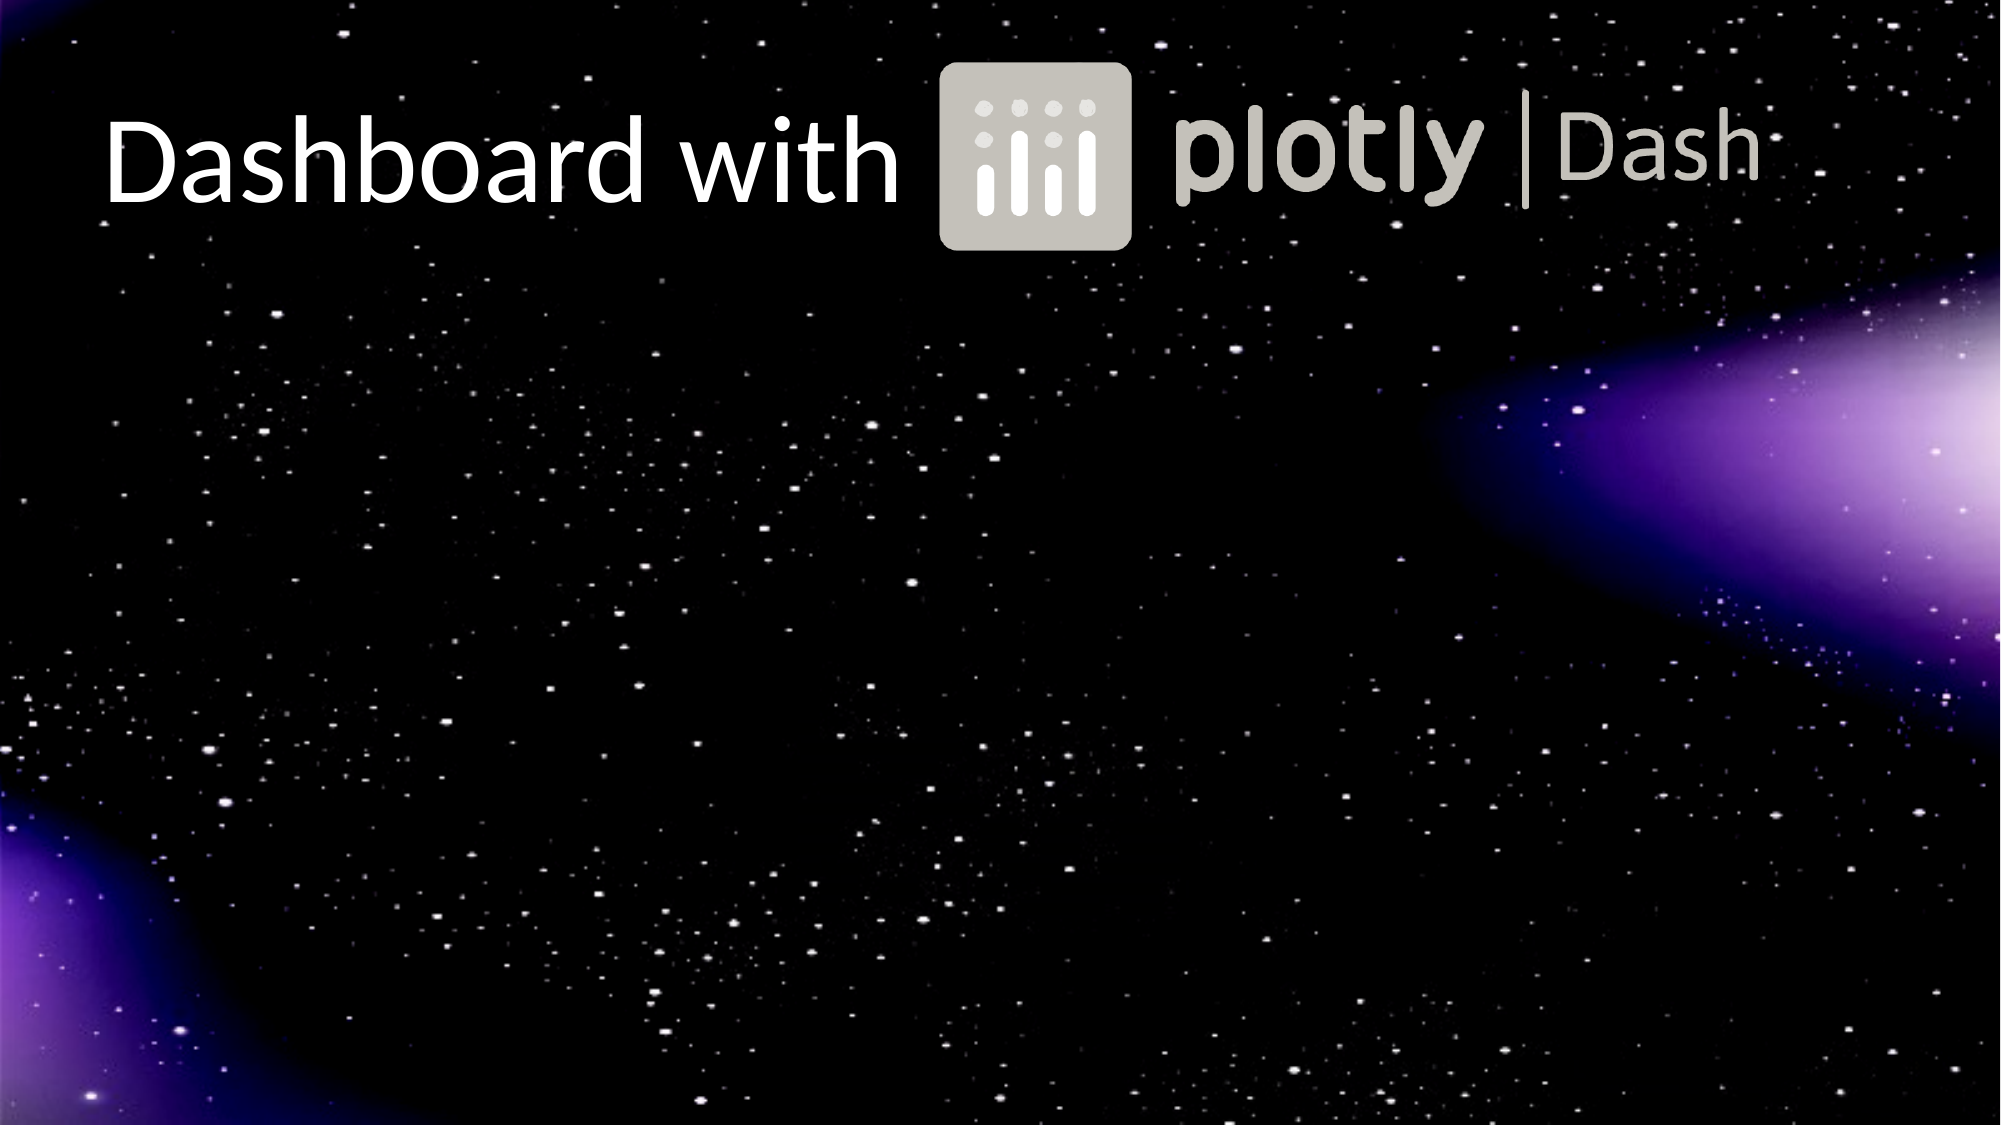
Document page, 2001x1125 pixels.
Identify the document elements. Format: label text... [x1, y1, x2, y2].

title Dashboard with [99, 75, 907, 265]
picture [0, 0, 2001, 1125]
